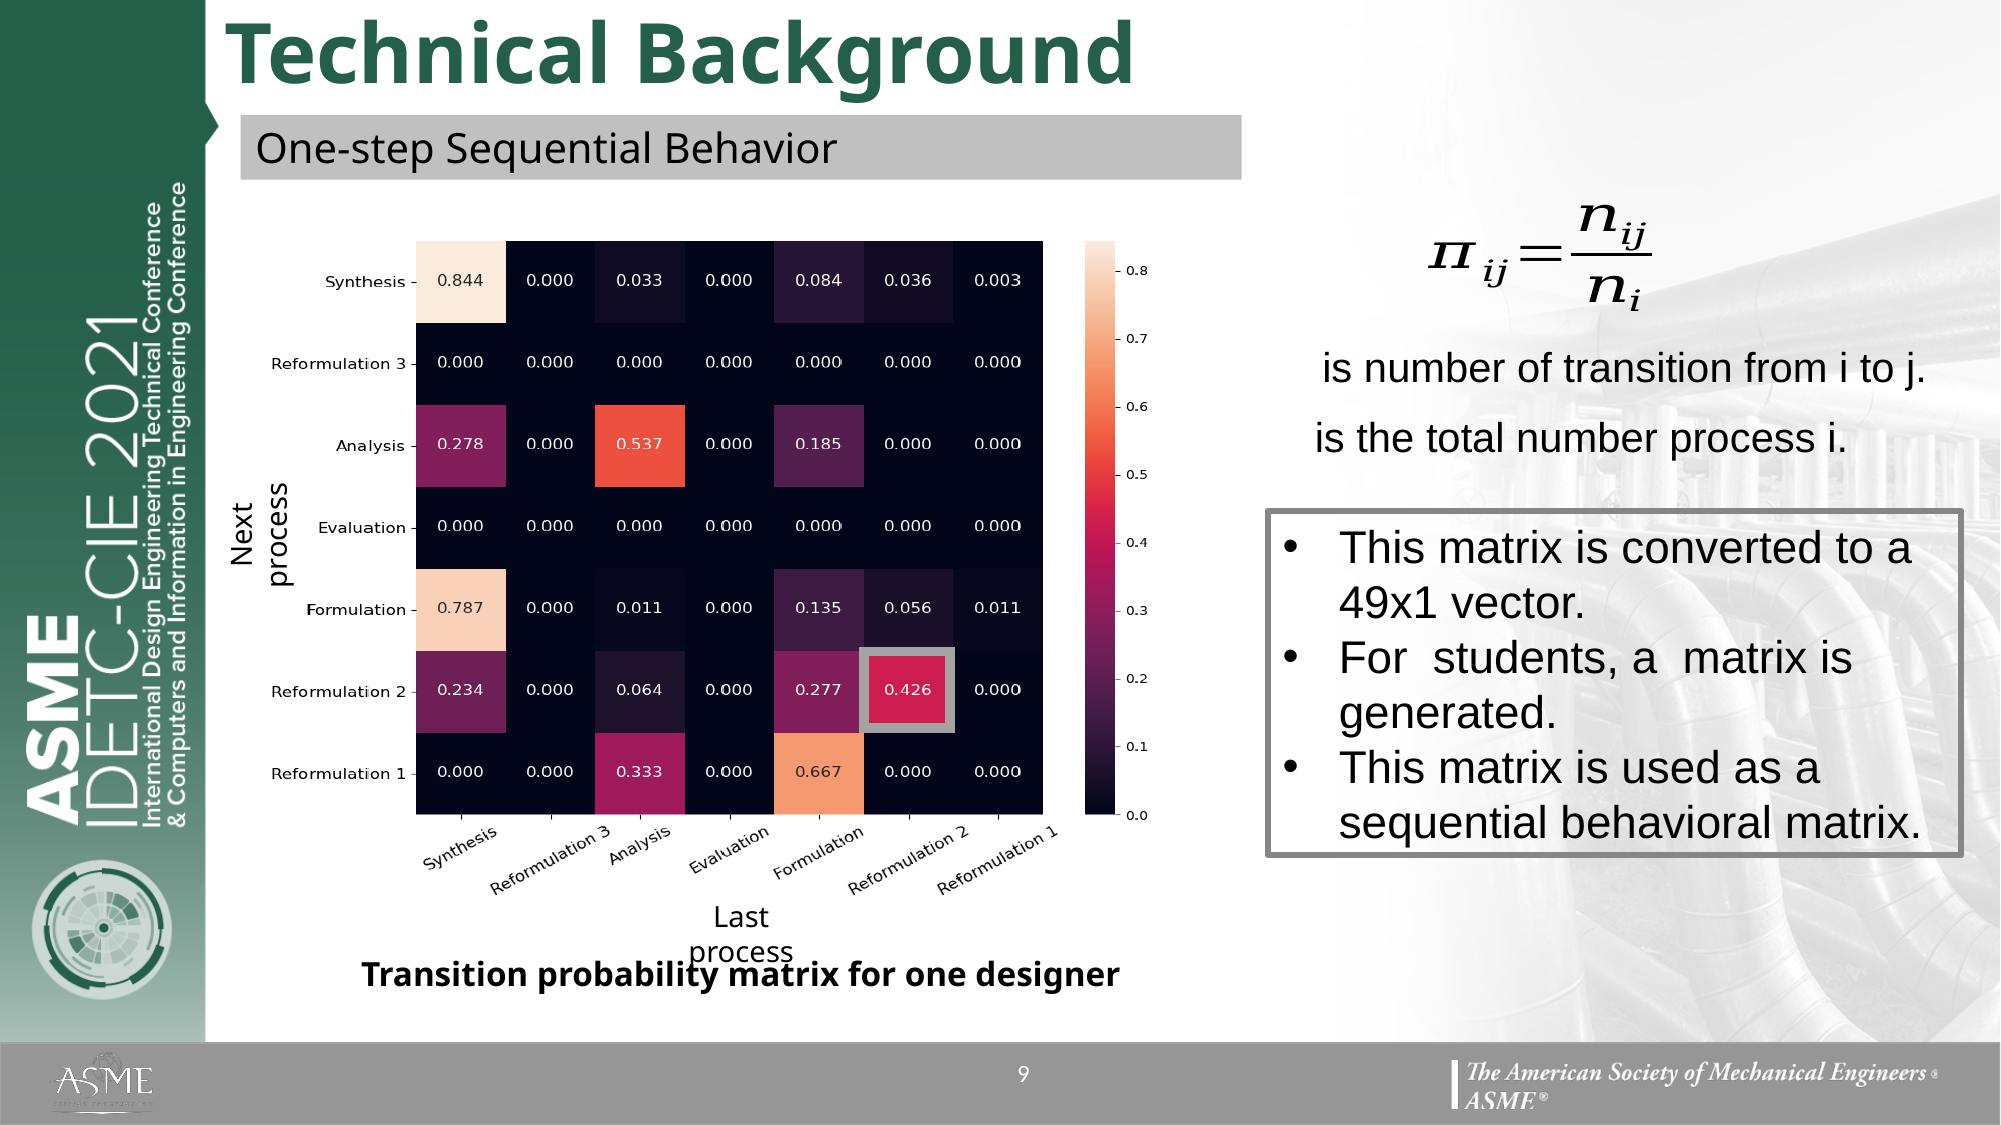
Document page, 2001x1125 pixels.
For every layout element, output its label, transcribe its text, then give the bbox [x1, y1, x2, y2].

text_box One-step Sequential Behavior [240, 114, 1243, 181]
text_box Next process [215, 436, 250, 635]
text_box Technical Background [209, 14, 1785, 109]
picture [49, 1052, 153, 1114]
text_box Transition probability matrix for one designer [334, 945, 1149, 1001]
picture [0, 0, 233, 1042]
text_box Last process [641, 896, 841, 976]
picture [250, 224, 1173, 896]
slide_number 9 [594, 1042, 1045, 1103]
